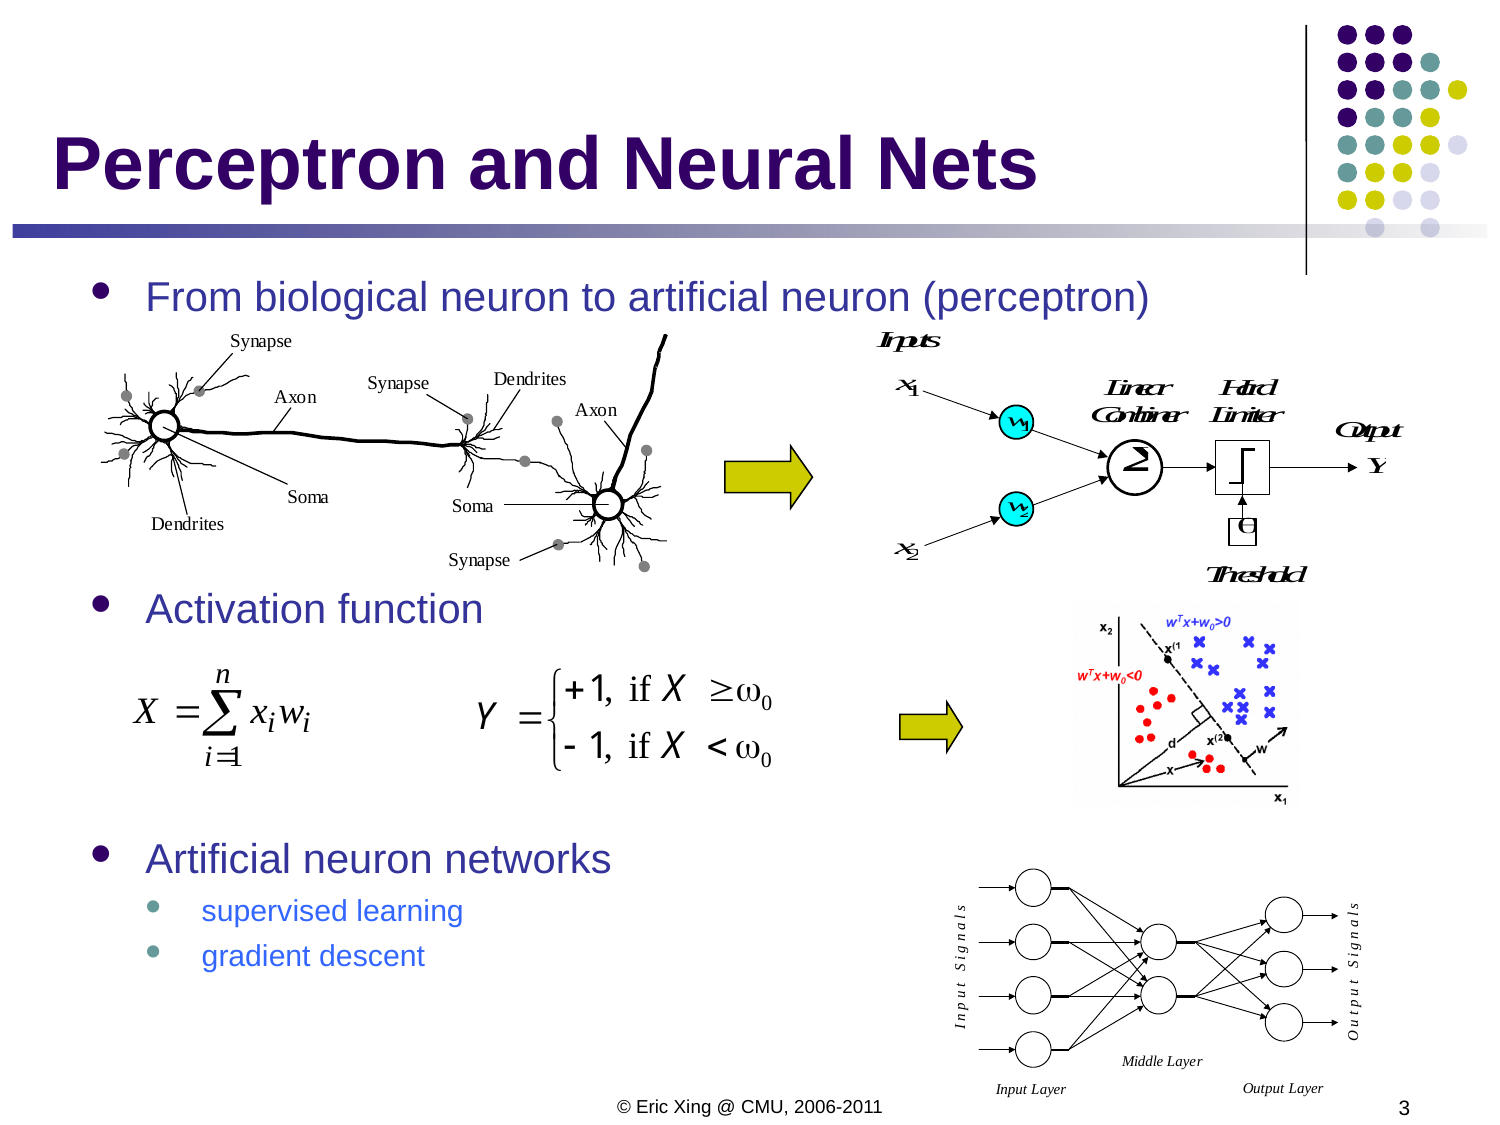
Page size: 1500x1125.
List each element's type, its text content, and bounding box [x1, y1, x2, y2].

footer © Eric Xing @ CMU, 2006-2011 [512, 1087, 988, 1125]
slide_number 3 [1074, 1087, 1426, 1125]
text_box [124, 601, 1301, 808]
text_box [99, 333, 676, 580]
title Perceptron and Neural Nets [37, 24, 1276, 213]
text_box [862, 320, 1413, 592]
list From biological neuron to artificial neuron (perceptron) Activation function Artificial neuron networks supervised learning gradient descent [74, 262, 1426, 987]
text_box [724, 445, 813, 509]
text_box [949, 864, 1366, 1101]
